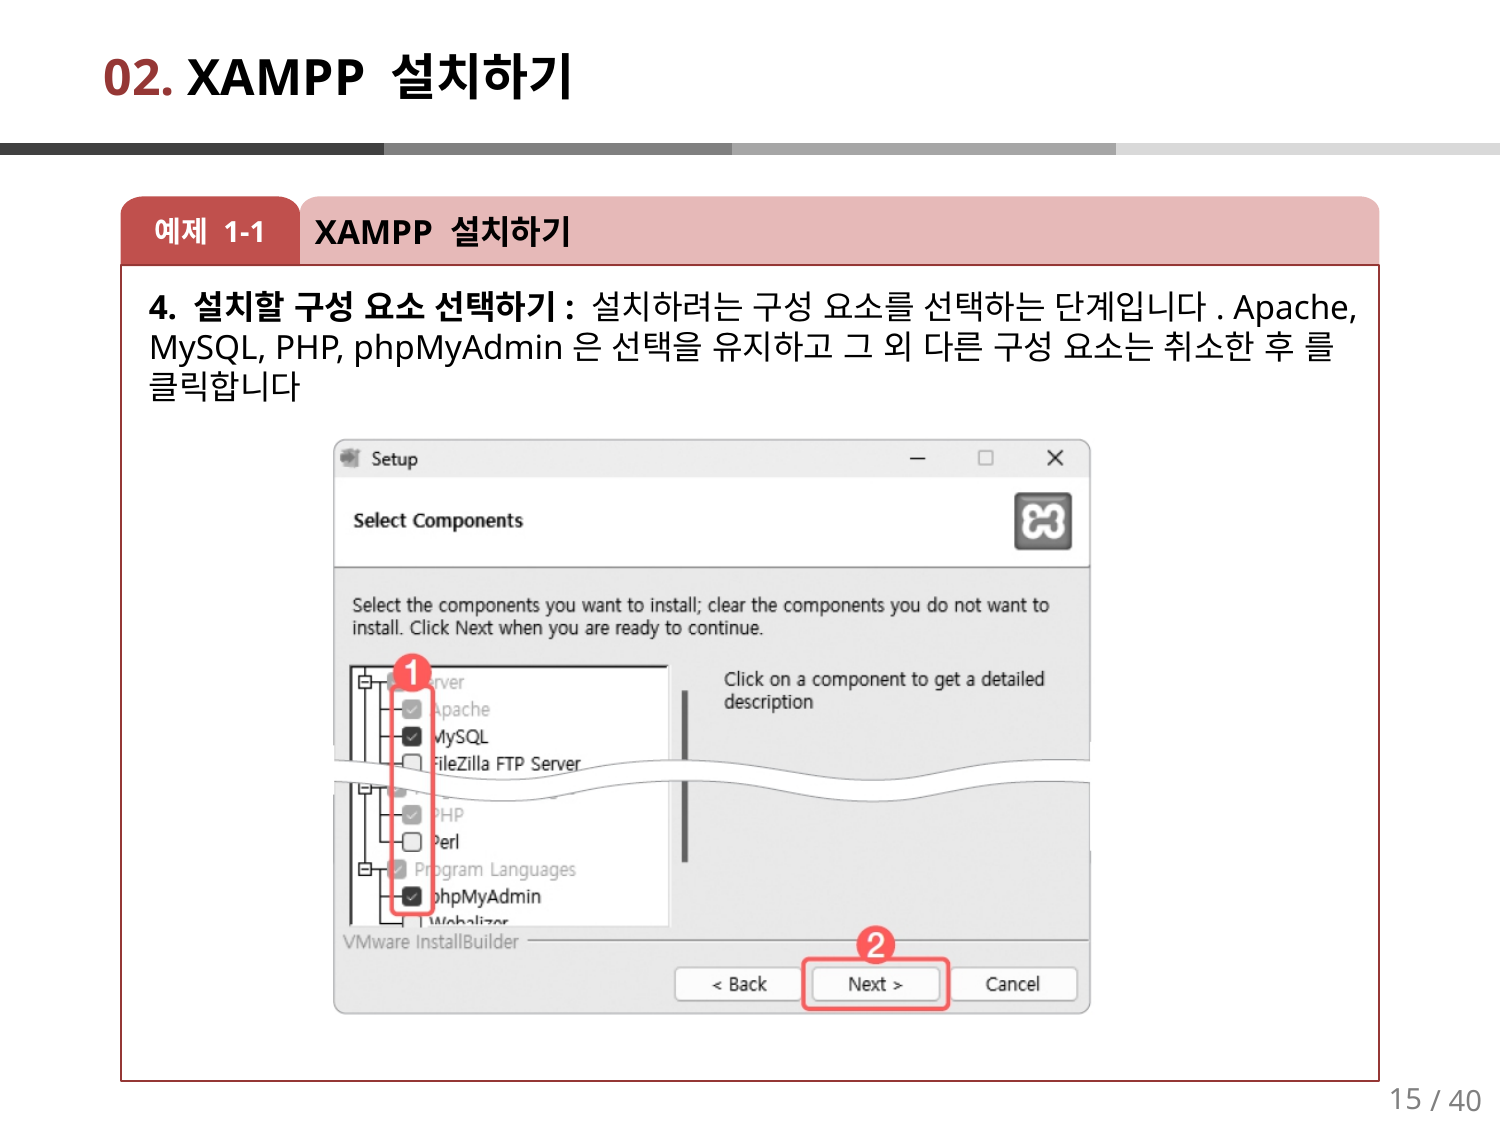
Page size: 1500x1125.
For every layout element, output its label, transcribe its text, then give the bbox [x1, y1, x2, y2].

title 02. XAMPP 설치하기 [88, 30, 1211, 121]
picture [324, 428, 1105, 1025]
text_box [120, 196, 1380, 1081]
